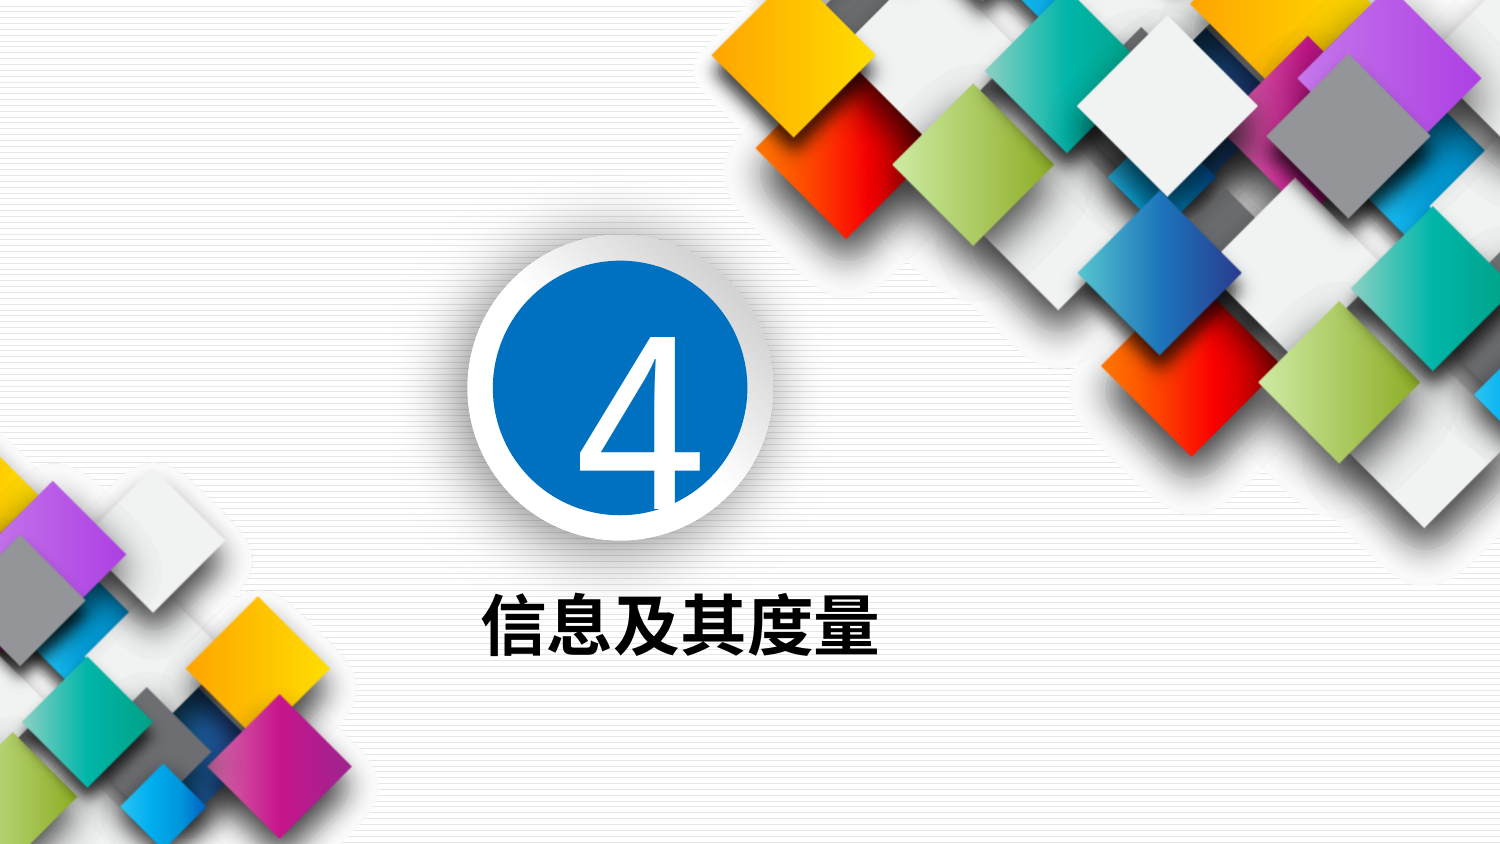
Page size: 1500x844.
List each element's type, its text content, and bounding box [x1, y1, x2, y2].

picture [0, 421, 410, 844]
picture [679, 0, 1500, 586]
text_box 信息及其度量 [465, 576, 896, 671]
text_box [467, 235, 679, 576]
